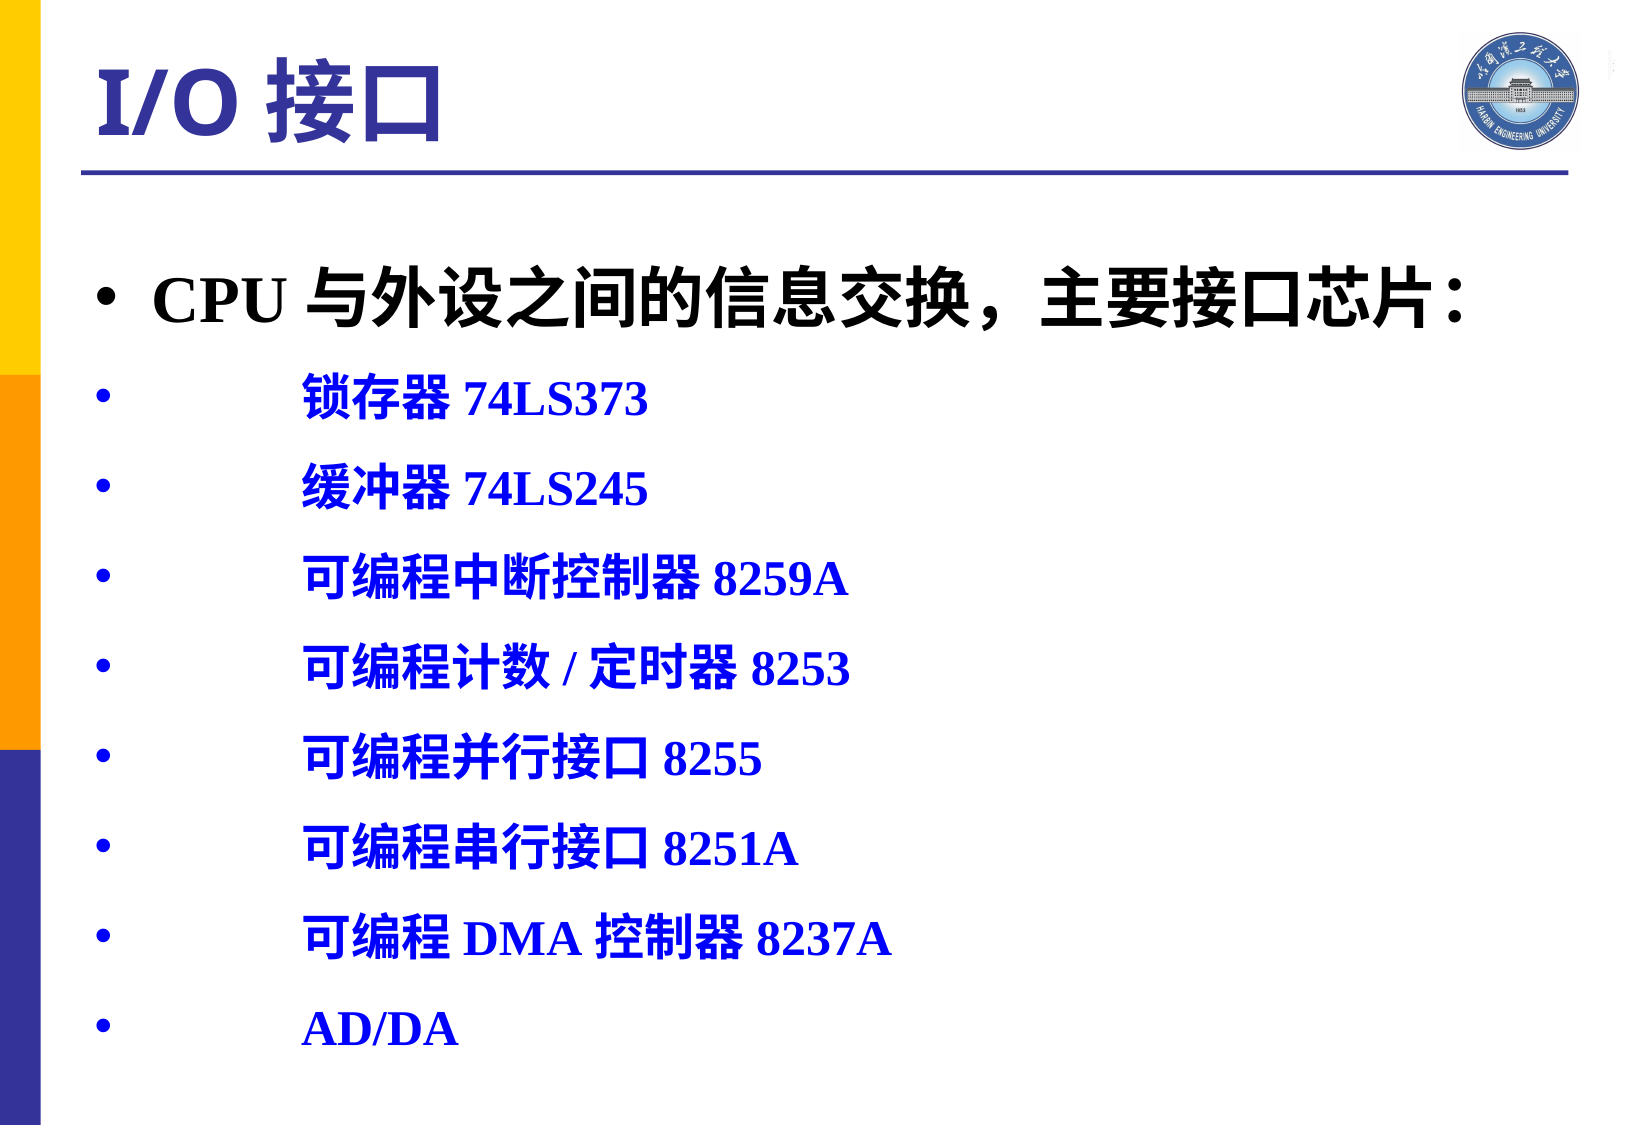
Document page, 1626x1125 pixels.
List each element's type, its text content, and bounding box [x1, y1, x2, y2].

title I/O接口 [81, 30, 1569, 161]
list CPU与外设之间的信息交换，主要接口芯片： 锁存器74LS373 缓冲器74LS245 可编程中断控制器8259A 可编程计数/定时器8253 可编程并行接口8255 可编程串行接口8251A 可编程DMA控制器8237A AD/DA [79, 208, 1567, 798]
picture [1250, 9, 1616, 165]
